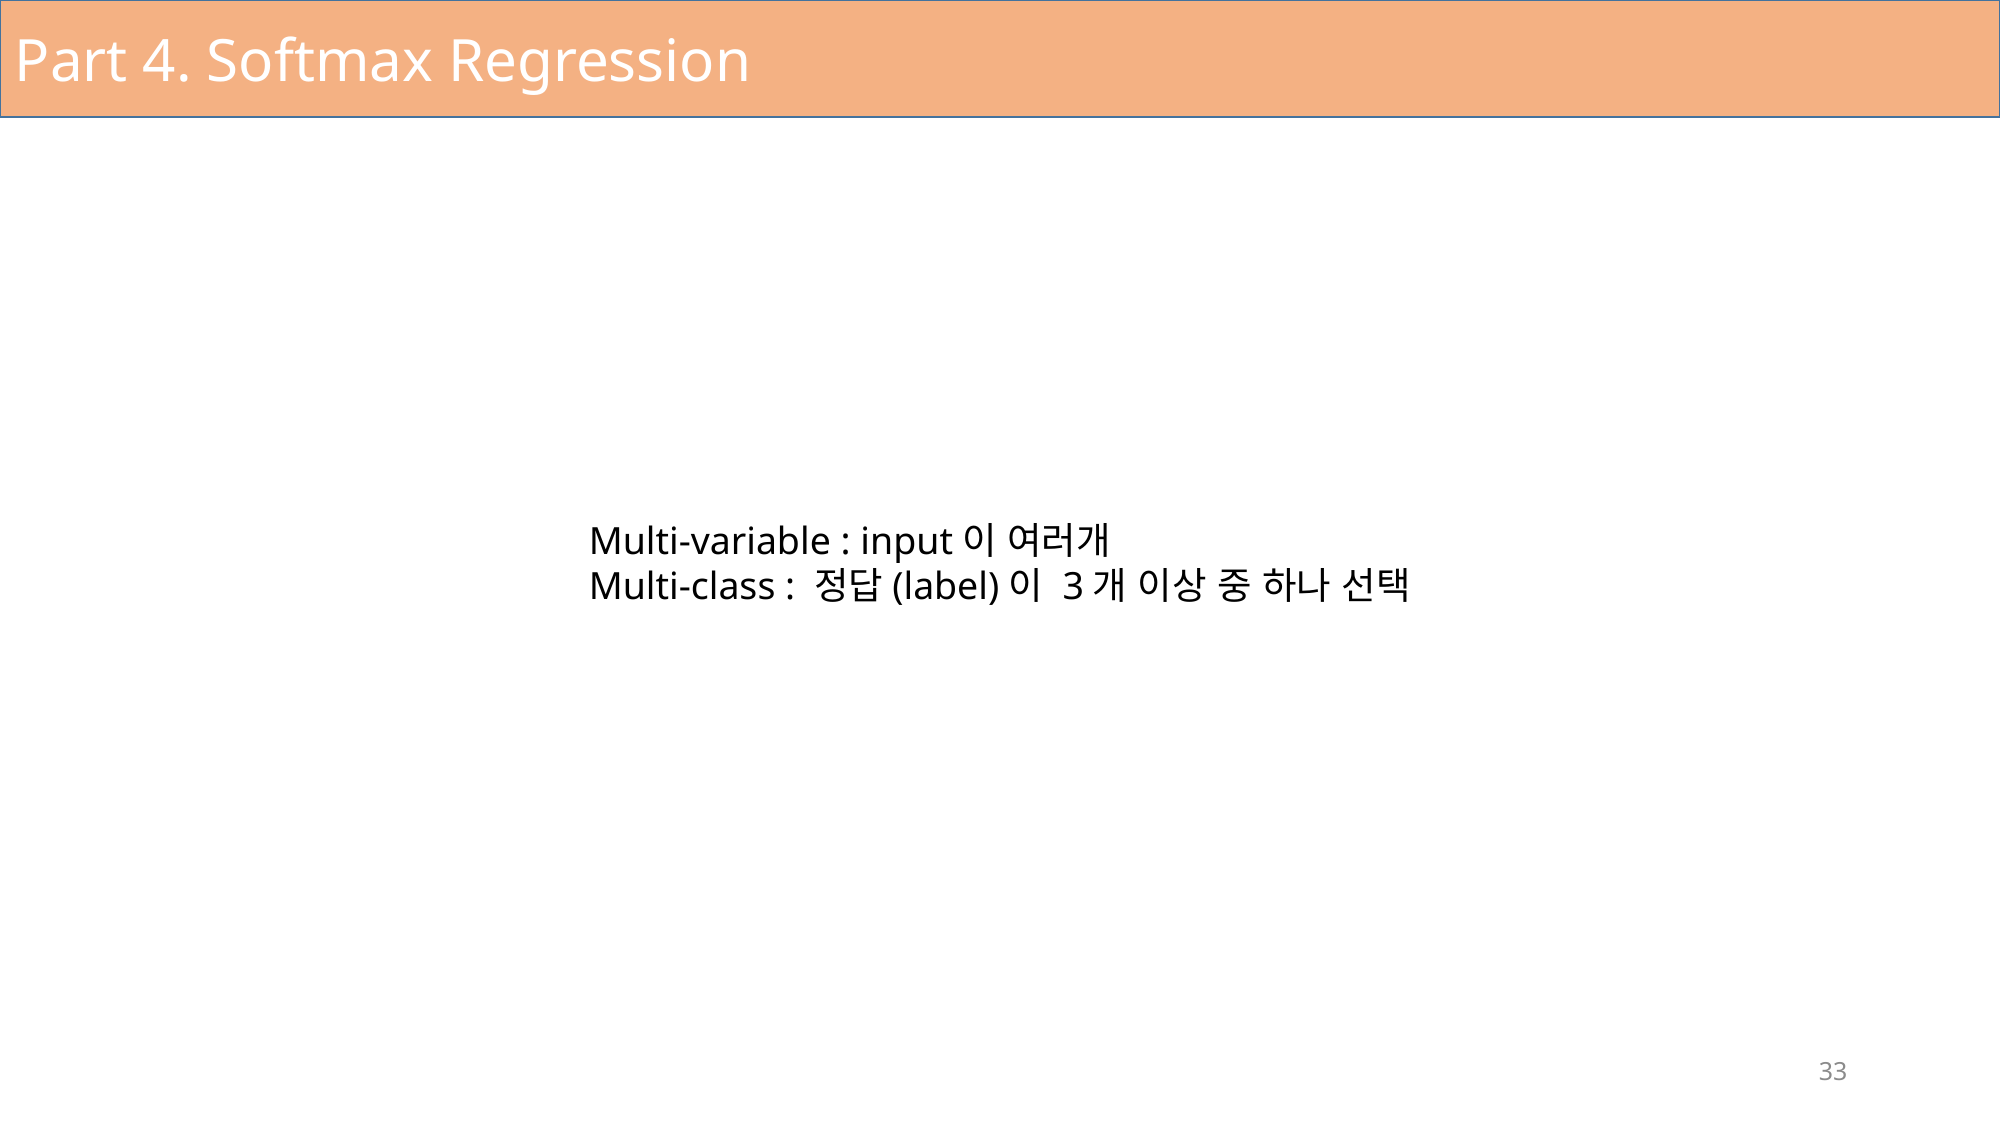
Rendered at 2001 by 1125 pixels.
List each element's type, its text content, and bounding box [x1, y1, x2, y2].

text_box Multi-variable : input이 여러개 Multi-class : 정답(label)이 3개 이상 중 하나 선택 [574, 509, 1426, 615]
slide_number 33 [1412, 1042, 1863, 1103]
text_box Part 4. Softmax Regression [0, 0, 2000, 118]
